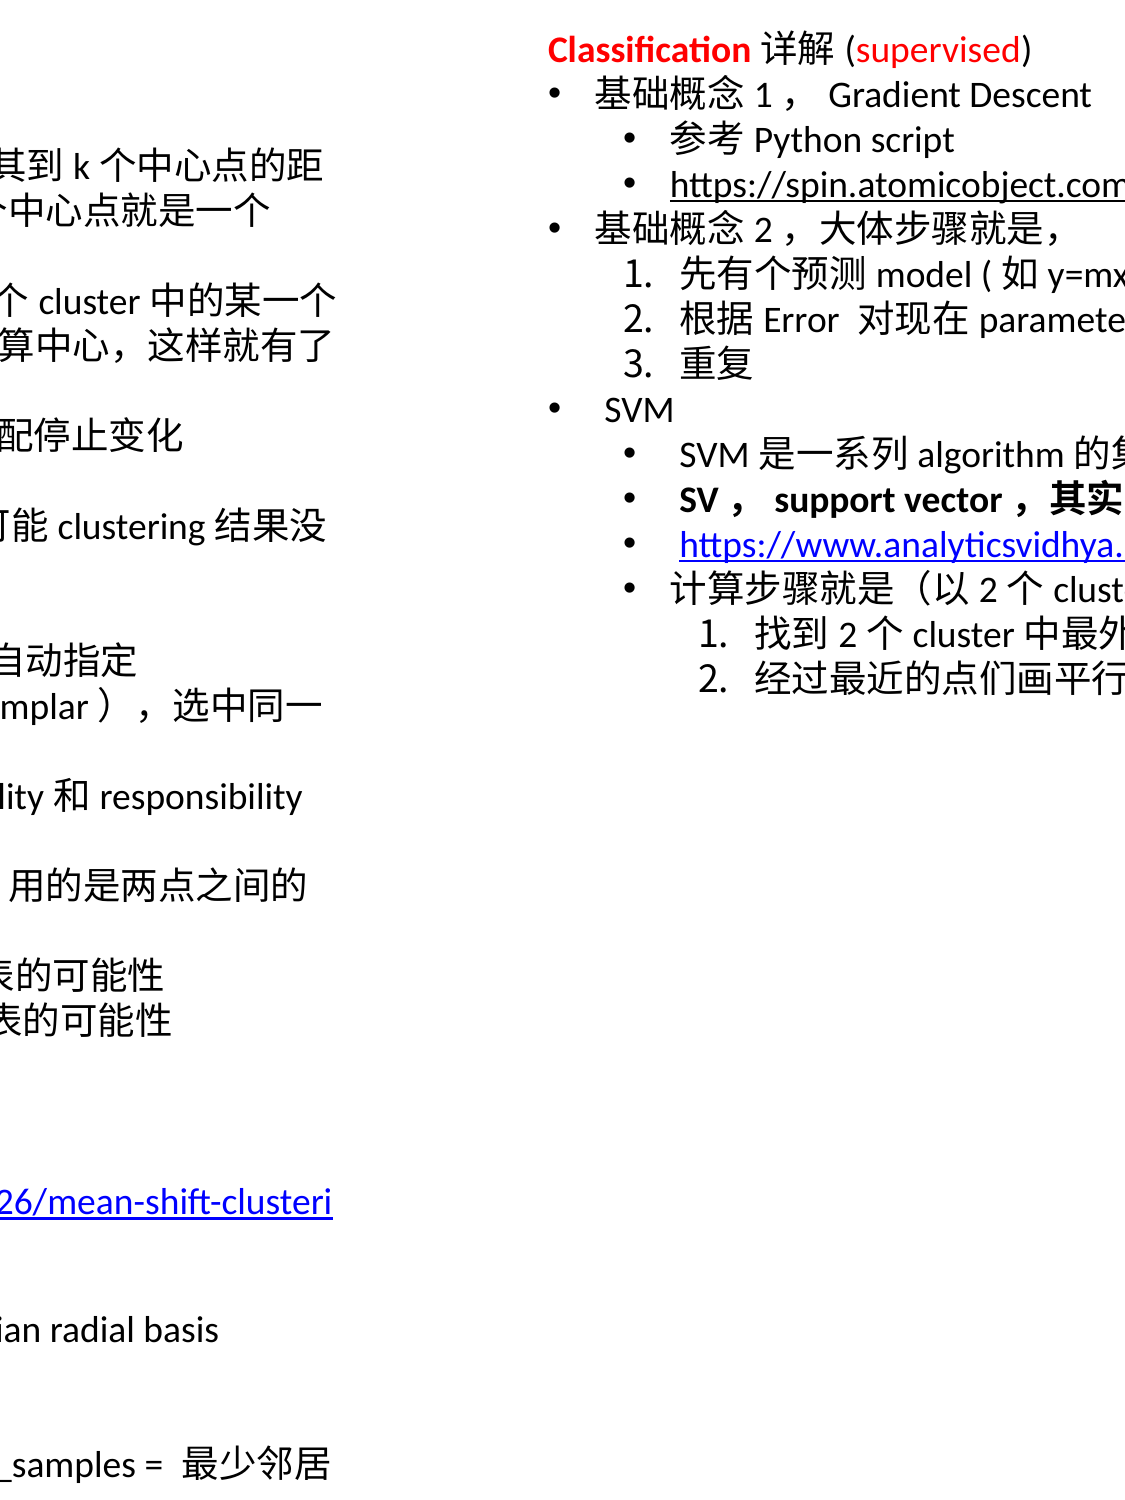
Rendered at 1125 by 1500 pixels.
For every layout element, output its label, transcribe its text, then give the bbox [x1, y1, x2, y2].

text_box Classification详解(supervised) 基础概念1，Gradient Descent 参考Python script https://spin.atomicobject.com/2014/06/24/gradient-descent-linear-regression/ 参考 基础概念2，大体步骤就是， 先有个预测model (如y=mx+b)和一个Error model(一般就是sum(真实值-预测值)/N)，traverse所有training data，计算平均Error 根据Error 对现在parameter (m和b)的微分，用gradient descent计算更精确的parameter(m’和b’) 重复 SVM SVM是一系列algorithm的集合 SV，support vector，其实就是dataset中最靠近分界线的点（如果移动这些点，分界线也会跟着动） https://www.analyticsvidhya.com/blog/2017/09/understaing-support-vector-machine-example-code/ 参考 计算步骤就是（以2个cluster为例） 找到2个cluster中最外围的点们（如下图虚线的点） 经过最近的点们画平行直线，找到最大平行直线距离，然后平均 [533, 17, 1125, 753]
text_box Clustering algorithm详解(unsupervised) K-means (Input: 希望分成的Cluster数k) 随机撒k个点，作为中心点 对每个dataset中的point，分别计算其到k个中心点的距离，取最短的距离，这个point和那个中心点就是一个cluster 2之后，dataset中所有点都被分到k个cluster中的某一个去了；对一个Cluster中的所有点，计算中心，这样就有了k个新的中心点 重复2，3，直到所有点的Cluster分配停止变化(converge) 因为初始k个中心点是随机的，所有可能clustering结果没回都不一样 Affinity propagation (Input: None) 有一个好处就是不用指定Cluster数，自动指定 基本思想是，所有数据点选代表（exemplar），选中同一个点当代表的点们是一个cluster的 要用3个matrix，similarity，availability和responsibility matrix（n x n，n是数据个数） Similarity matrix代表每个点的相似度，用的是两点之间的Euclidean dist的negative 值 Availability(i, k)指i应该选k成为其代表的可能性 Responsibility(i, k)指k应该成为i的代表的可能性 Mean shift (Input: bandwidth) 自动选择cluster个数 经常用在 image segmentation https://spin.atomicobject.com/2015/05/26/mean-shift-clustering/ 是个不错的参考 需要一个kernel（经常用RBF，gaussian radial basis function kernel） 参考python source code学习实装方法 DBSCAN (Input: eps = minimum distance, min_samples = 最少邻居数) Density-based spatial clustering of applications with noise 根据dataset中每个点的邻居多少， Core points (方圆eps范围内，邻居数多于min_samples的点) Point (不是core point，但距离某个core points小于eps的点) Noise point [0, 0, 365, 1500]
